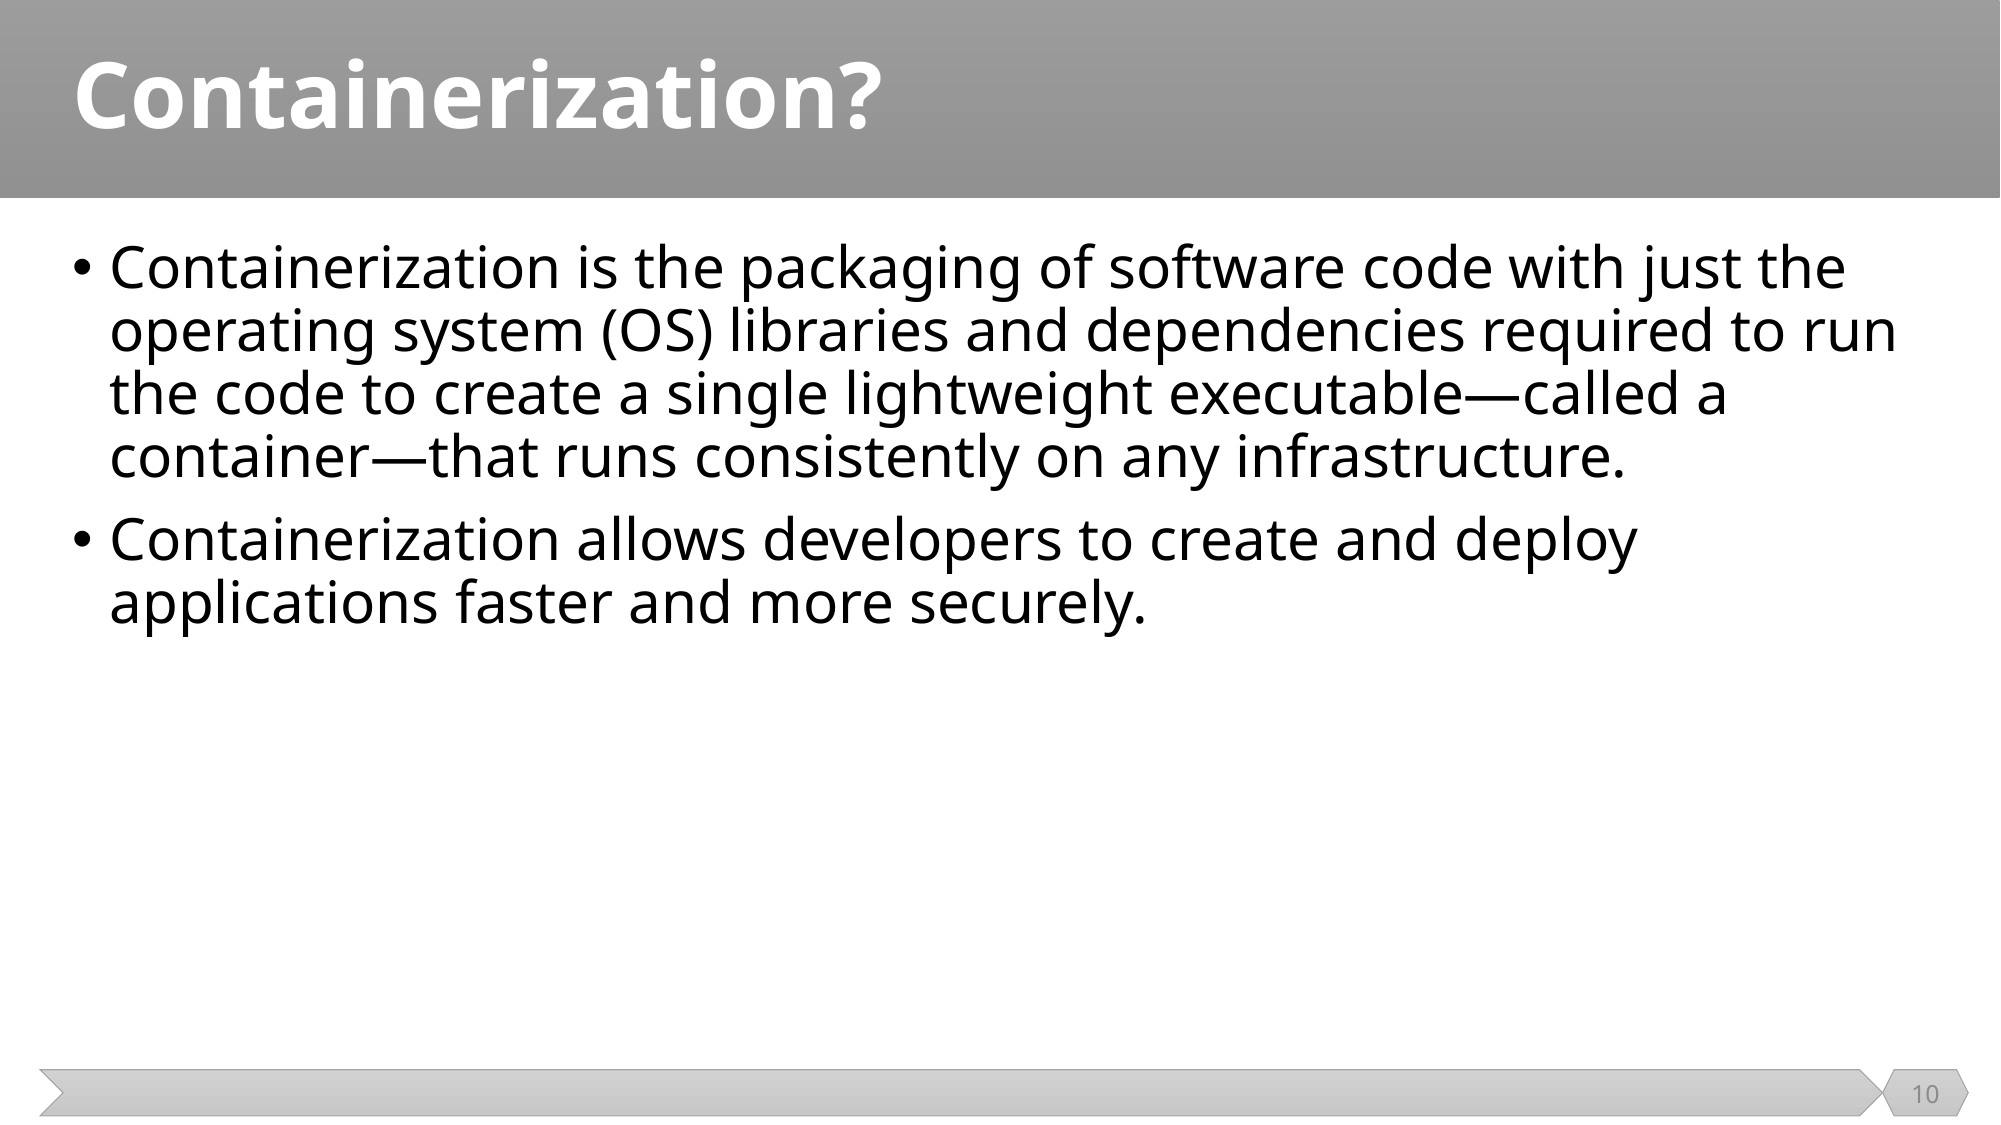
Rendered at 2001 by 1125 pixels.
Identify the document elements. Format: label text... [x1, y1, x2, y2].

list Containerization is the packaging of software code with just the operating system (OS) libraries and dependencies required to run the code to create a single lightweight executable—called a container—that runs consistently on any infrastructure. Containerization allows developers to create and deploy applications faster and more securely. [56, 230, 1969, 1010]
title Containerization? [56, 0, 1969, 199]
slide_number 10 [1882, 1065, 1969, 1125]
